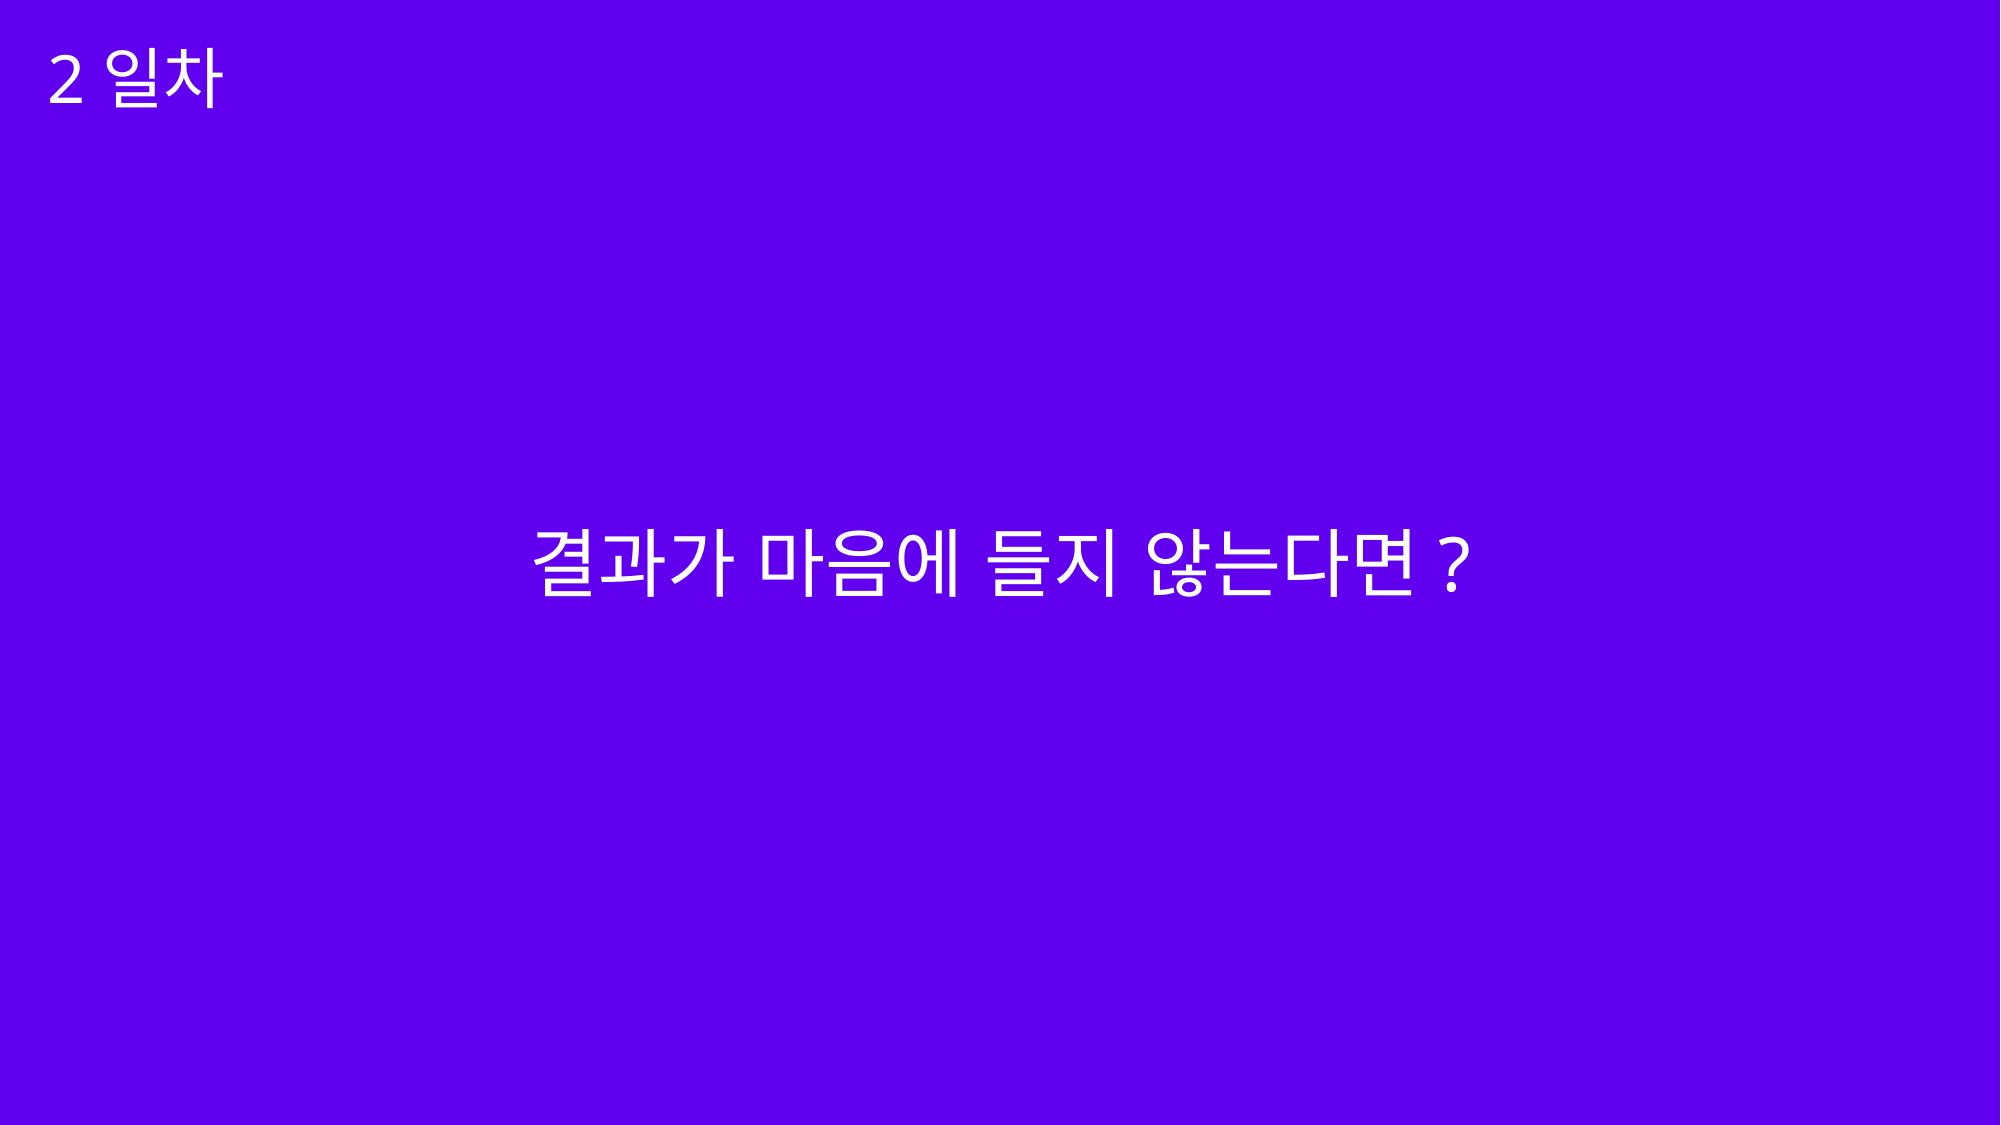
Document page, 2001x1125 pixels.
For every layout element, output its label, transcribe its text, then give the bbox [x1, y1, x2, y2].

text_box 2일차 [33, 29, 241, 125]
text_box 결과가 마음에 들지 않는다면? [514, 509, 1486, 615]
